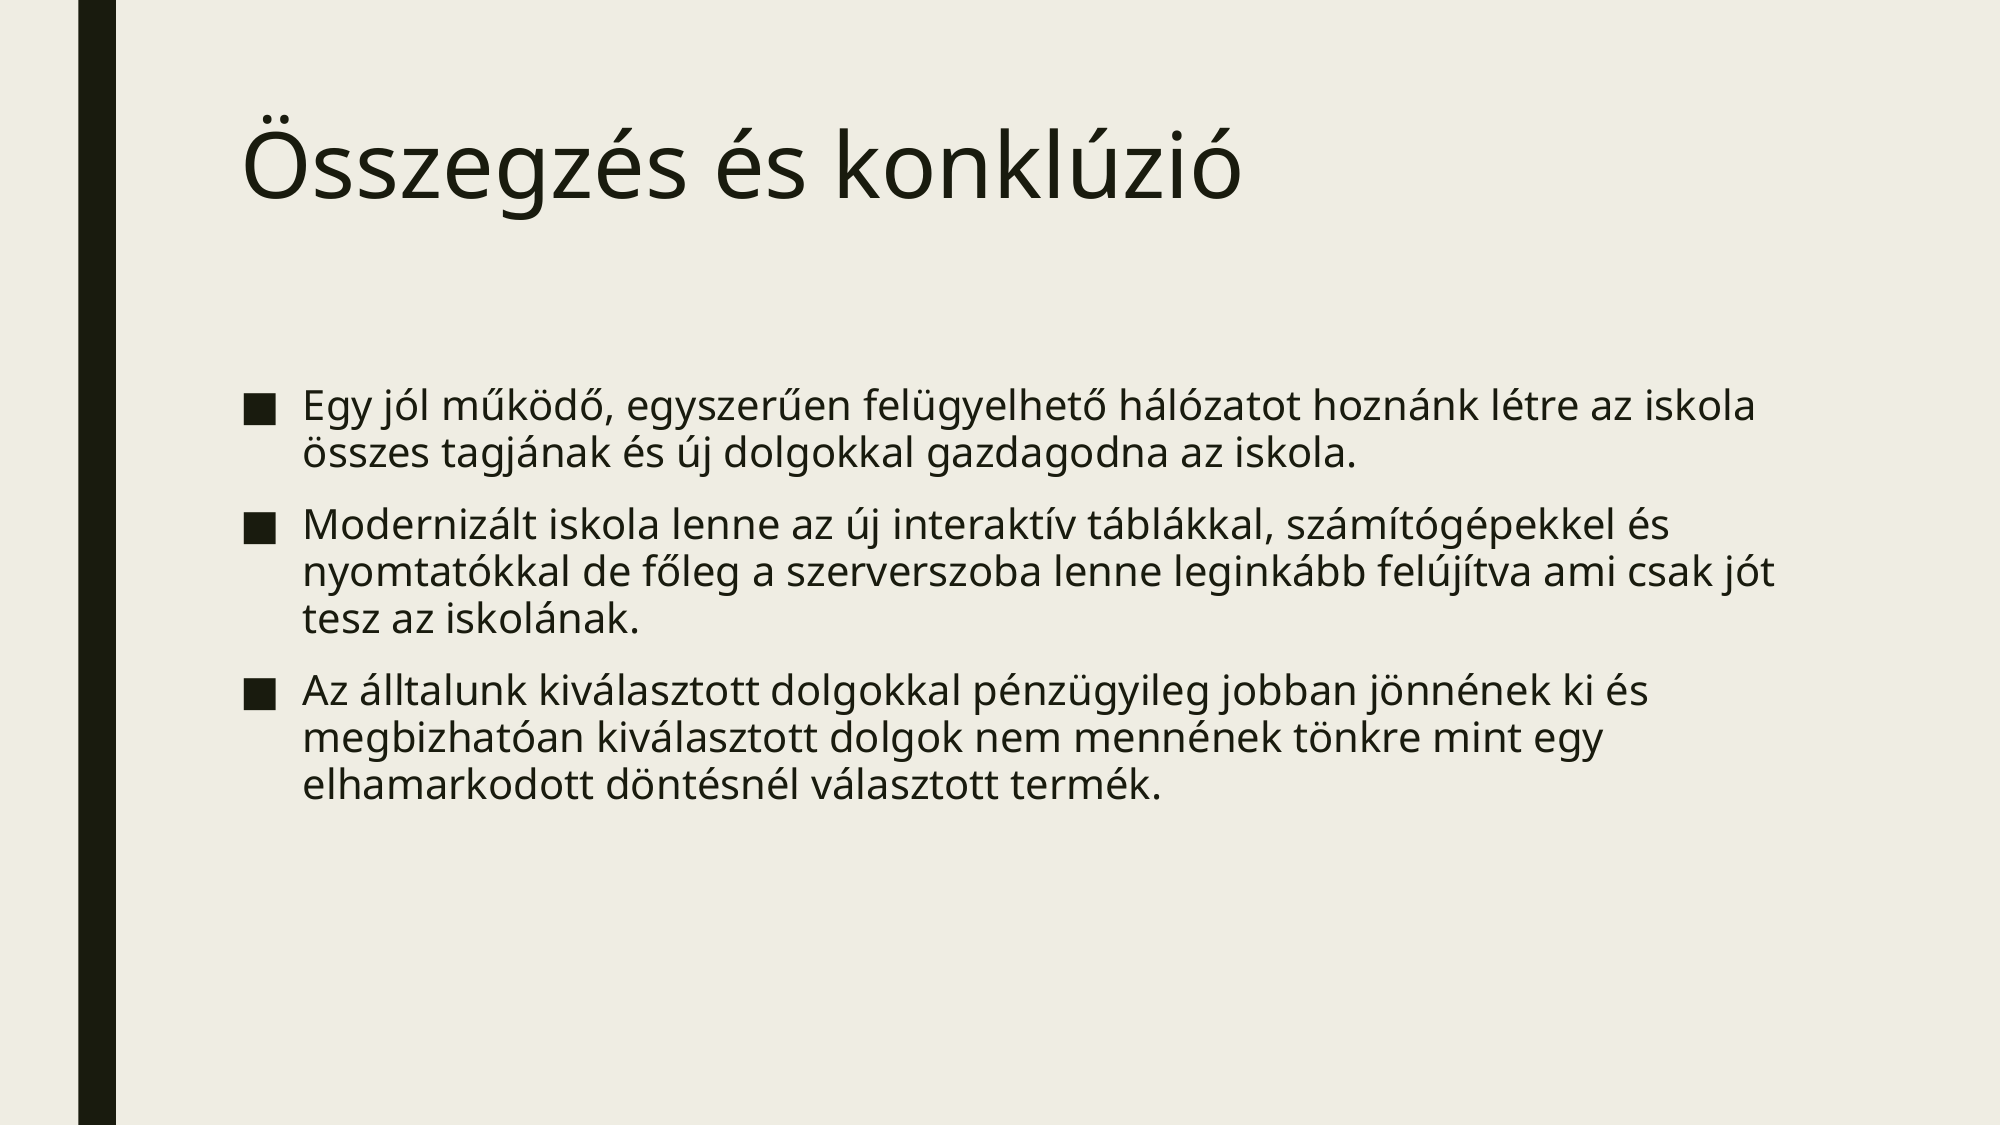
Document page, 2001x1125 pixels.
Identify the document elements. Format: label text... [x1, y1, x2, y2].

title Összegzés és konklúzió [225, 112, 1800, 357]
list Egy jól működő, egyszerűen felügyelhető hálózatot hoznánk létre az iskola összes tagjának és új dolgokkal gazdagodna az iskola. Modernizált iskola lenne az új interaktív táblákkal, számítógépekkel és nyomtatókkal de főleg a szerverszoba lenne leginkább felújítva ami csak jót tesz az iskolának. Az álltalunk kiválasztott dolgokkal pénzügyileg jobban jönnének ki és megbizhatóan kiválasztott dolgok nem mennének tönkre mint egy elhamarkodott döntésnél választott termék. [225, 375, 1800, 963]
